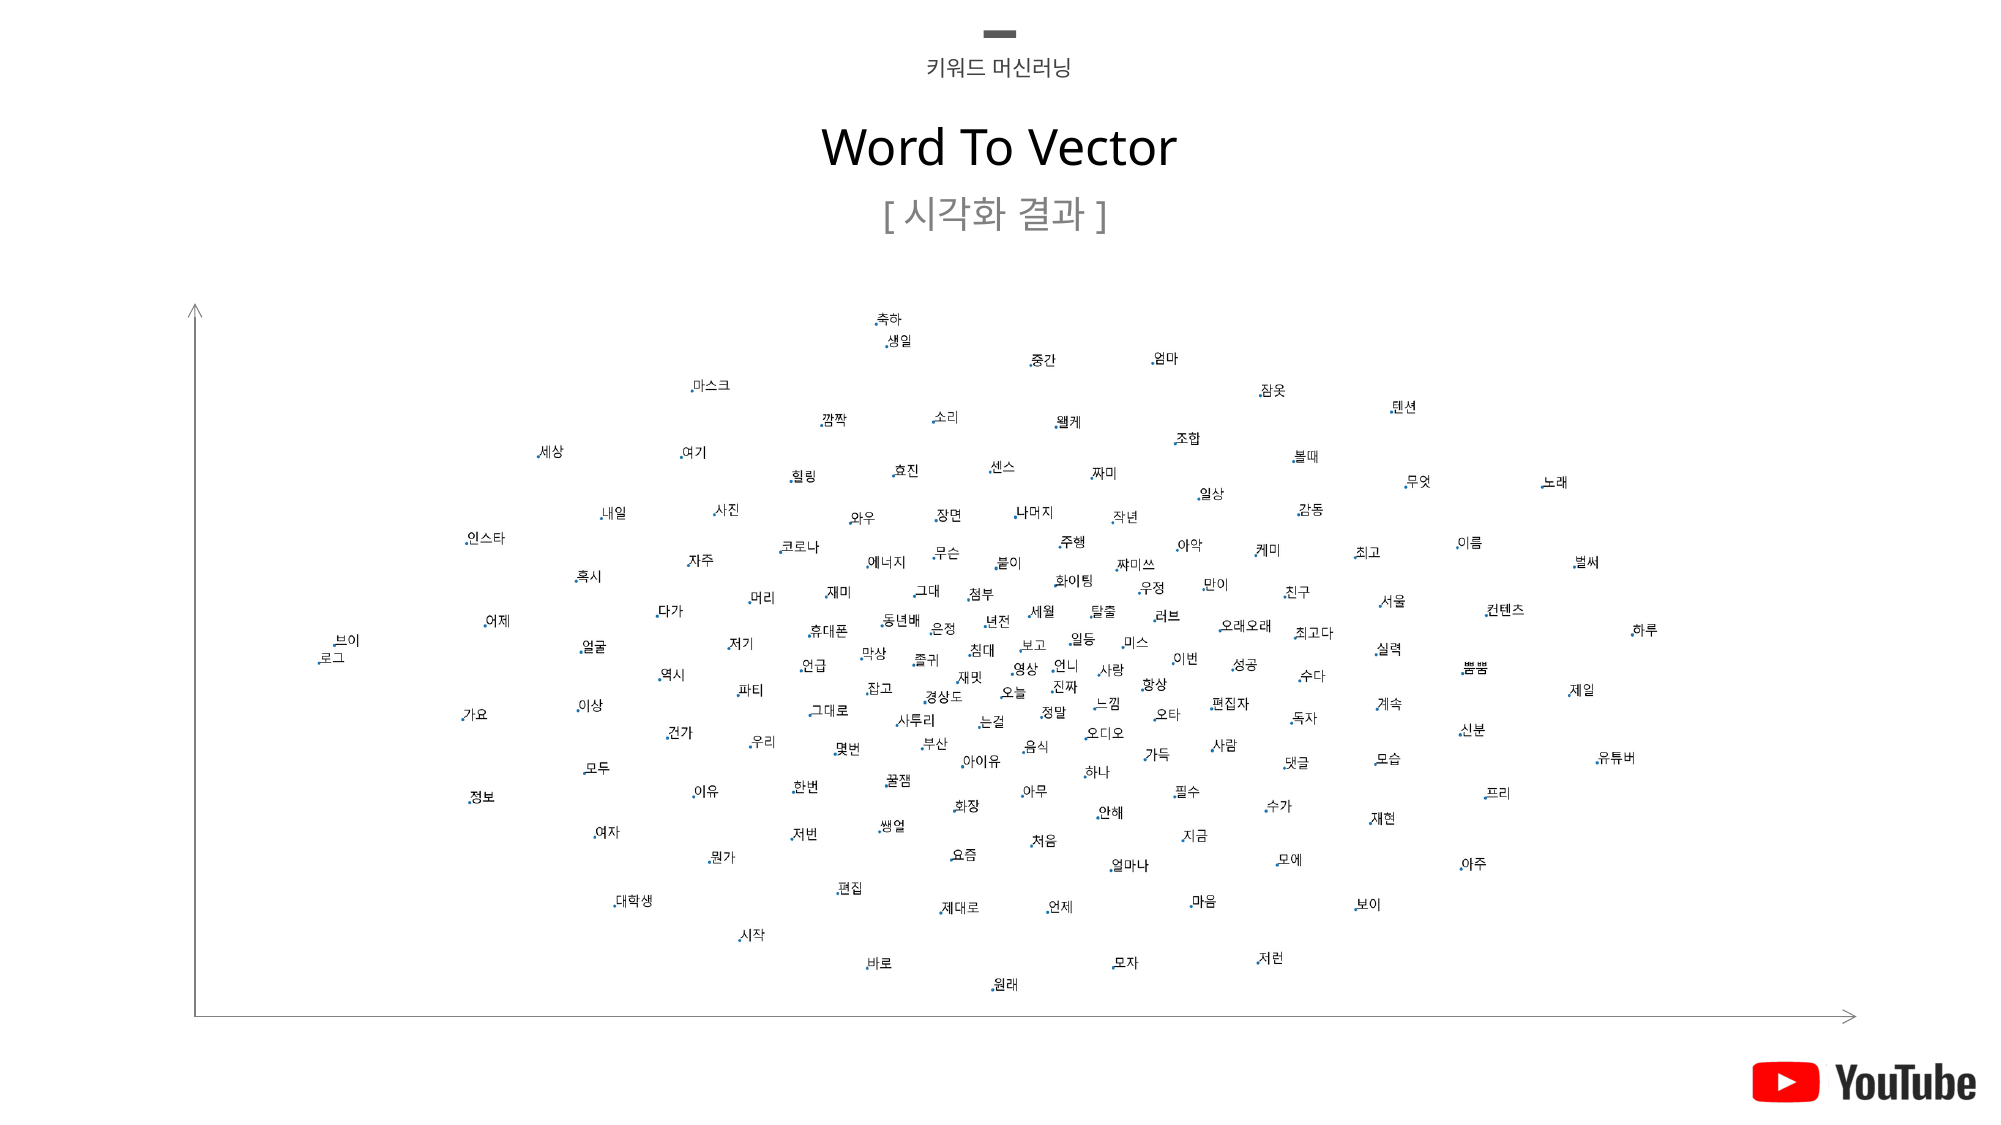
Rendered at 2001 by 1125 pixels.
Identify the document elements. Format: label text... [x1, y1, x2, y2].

text_box [983, 29, 1017, 39]
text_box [1726, 1041, 2000, 1125]
text_box [시각화 결과] [867, 184, 1133, 244]
picture [278, 303, 1689, 1016]
text_box Word To Vector [806, 108, 1194, 184]
text_box 키워드 머신러닝 [780, 47, 1220, 89]
